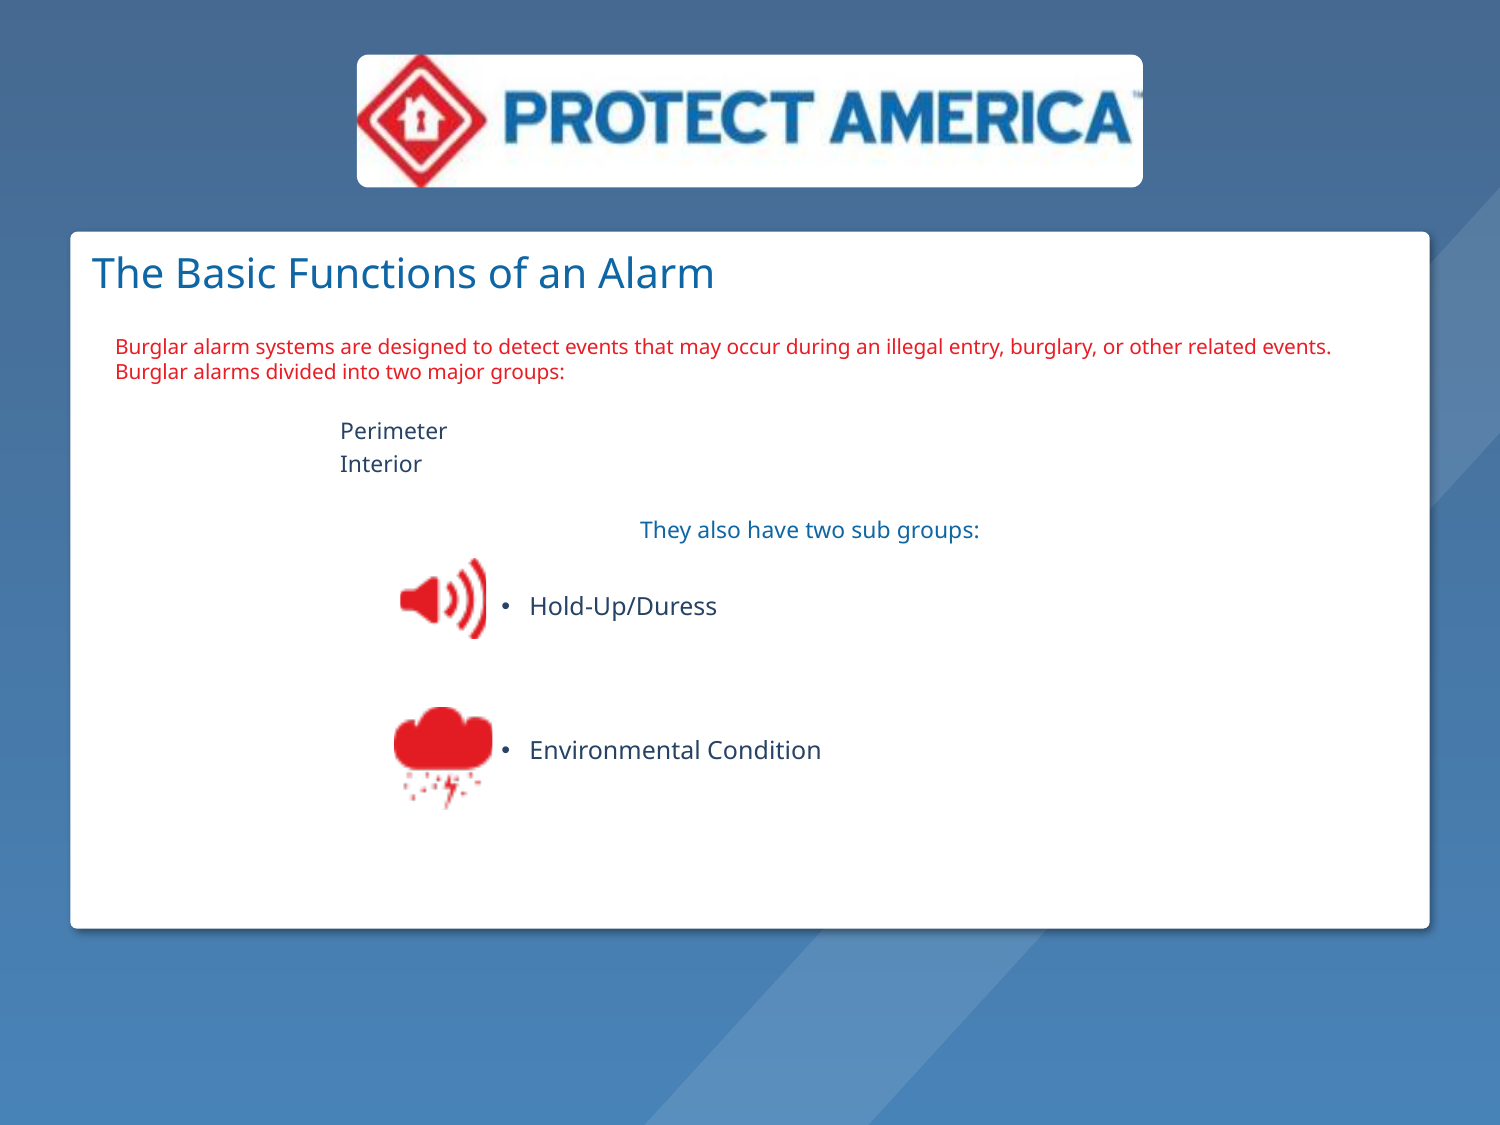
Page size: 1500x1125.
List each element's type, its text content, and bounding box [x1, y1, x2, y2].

text_box The Basic Functions of an Alarm [76, 243, 1328, 310]
text_box Hold-Up/Duress Environmental Condition [411, 577, 1162, 772]
picture [399, 558, 487, 639]
picture [356, 54, 1143, 188]
text_box Burglar alarm systems are designed to detect events that may occur during an illegal entry, burglary, or other related events. Burglar alarms divided into two major groups: Perimeter Interior They also have two sub groups: [100, 326, 1400, 584]
picture [393, 707, 493, 810]
